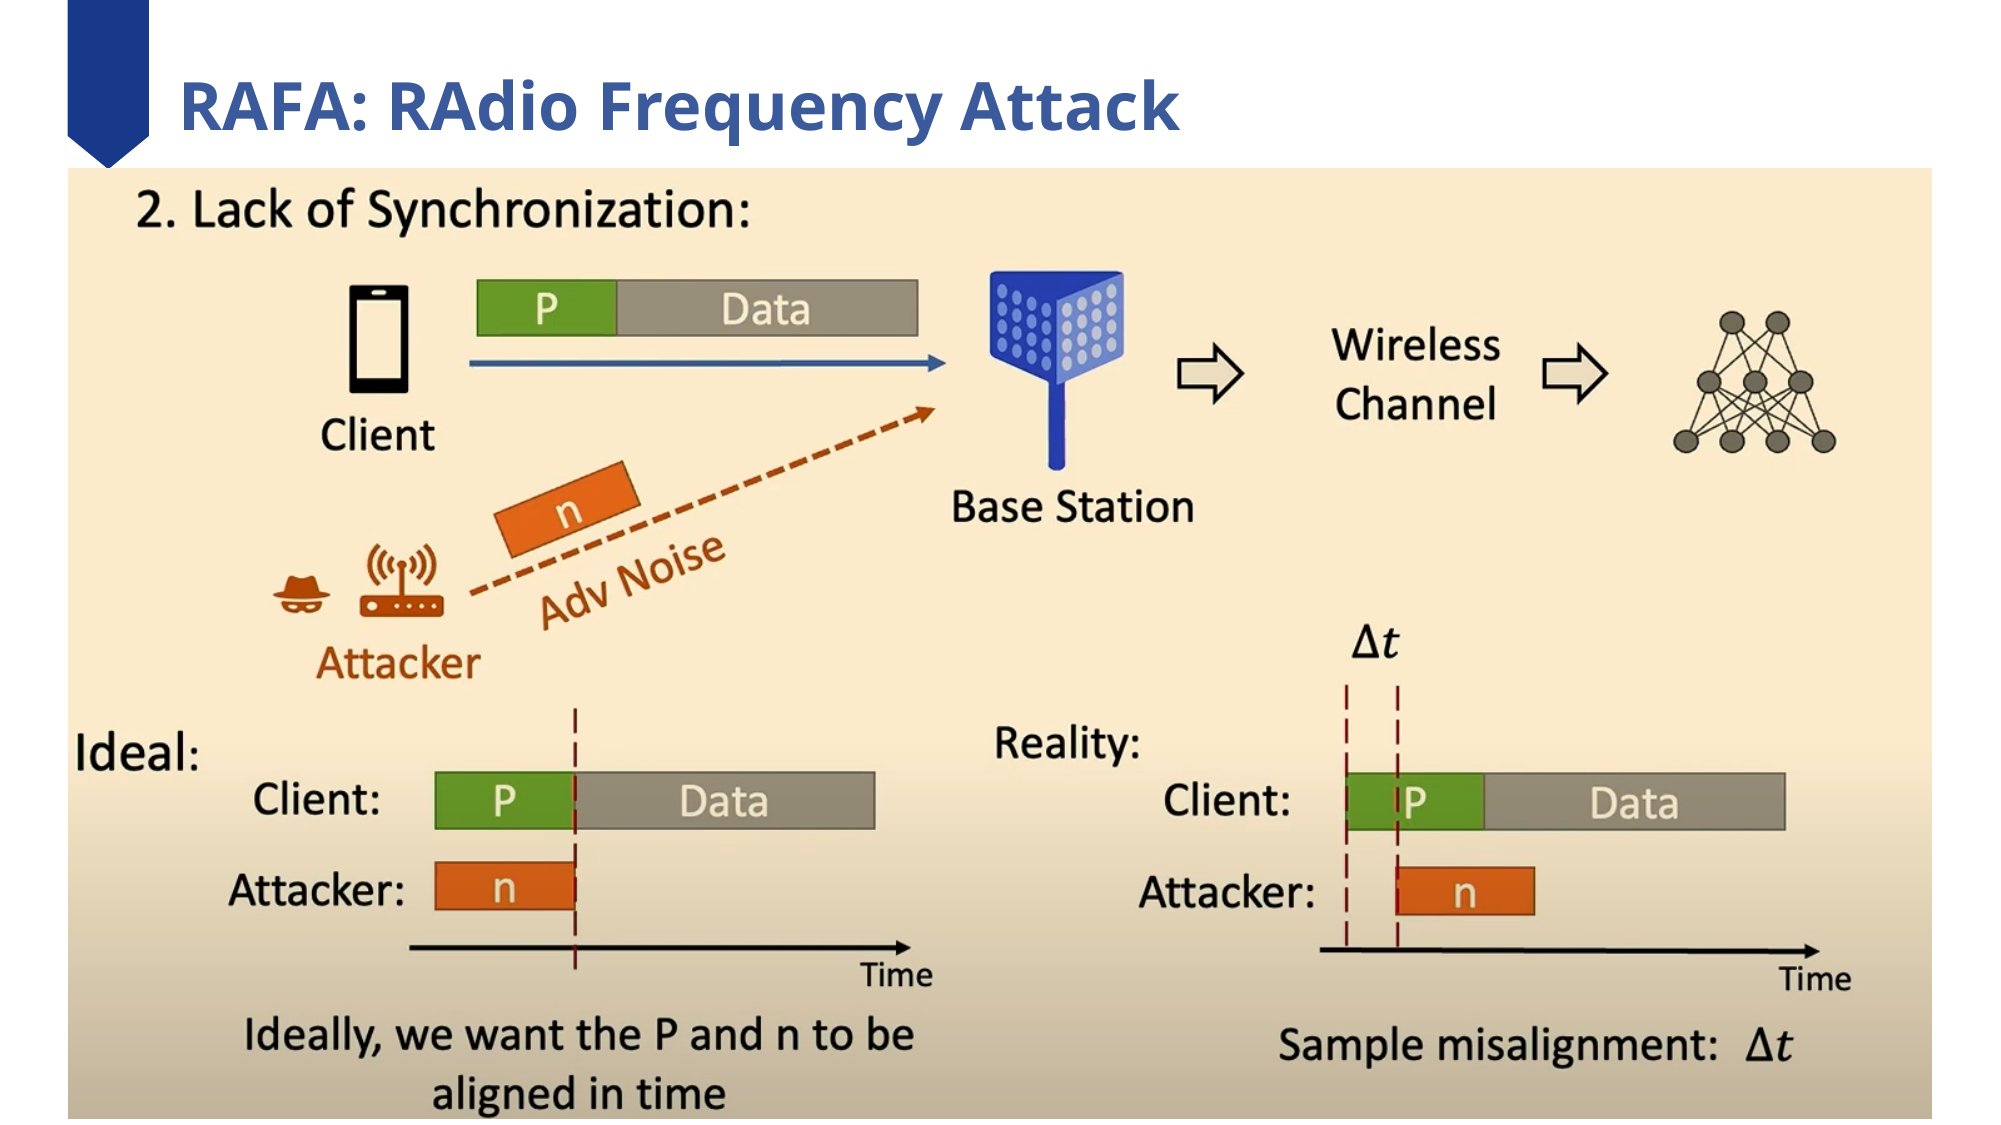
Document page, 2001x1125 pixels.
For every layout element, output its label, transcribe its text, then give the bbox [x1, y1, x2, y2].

picture [68, 168, 1932, 1119]
title RAFA: RAdio Frequency Attack [178, 39, 1519, 168]
